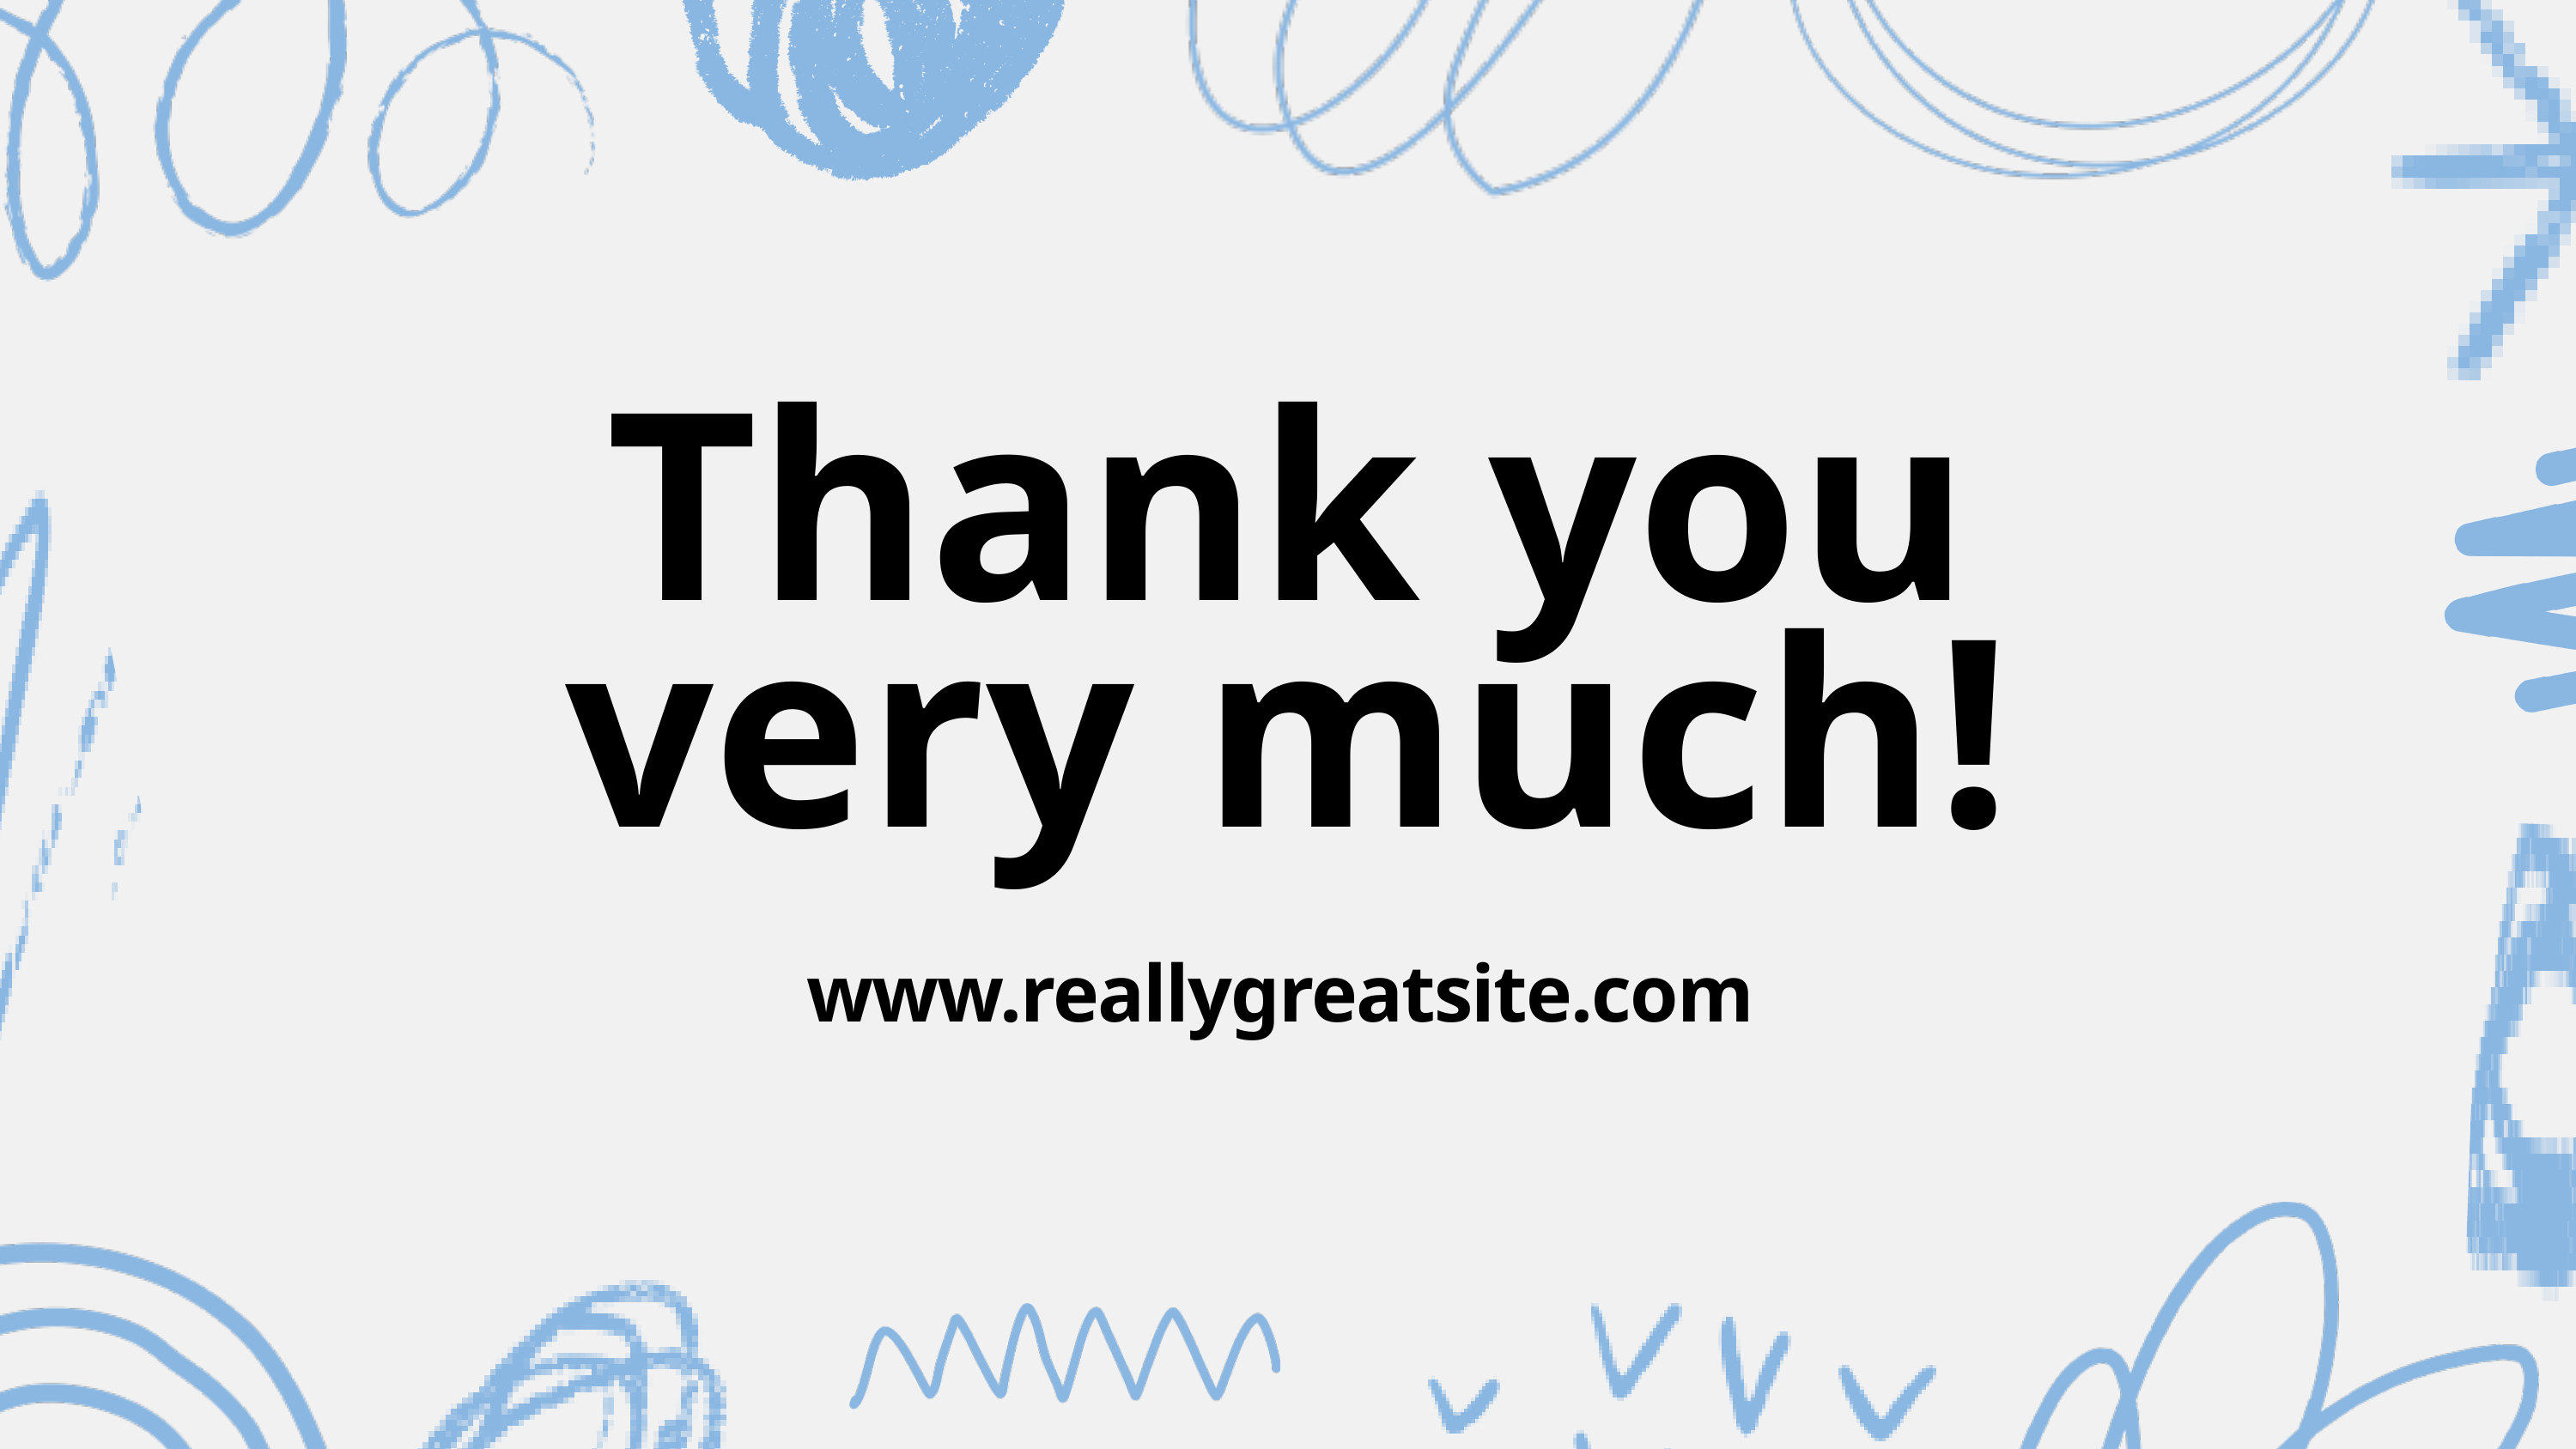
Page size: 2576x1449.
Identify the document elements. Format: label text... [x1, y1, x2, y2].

text_box [1043, 0, 1818, 200]
text_box [1818, 0, 2391, 183]
text_box [2002, 1202, 2576, 1449]
text_box [2431, 380, 2576, 822]
text_box [361, 1280, 726, 1449]
text_box [0, 333, 181, 1046]
text_box [0, 1213, 362, 1449]
text_box [849, 1303, 1281, 1410]
text_box [2464, 822, 2576, 1302]
text_box Thank you very much! [519, 425, 2057, 880]
text_box [0, 0, 596, 282]
text_box [680, 0, 1089, 183]
text_box [2391, 0, 2576, 380]
text_box www.reallygreatsite.com [684, 959, 1877, 1038]
text_box [1428, 1303, 2002, 1449]
